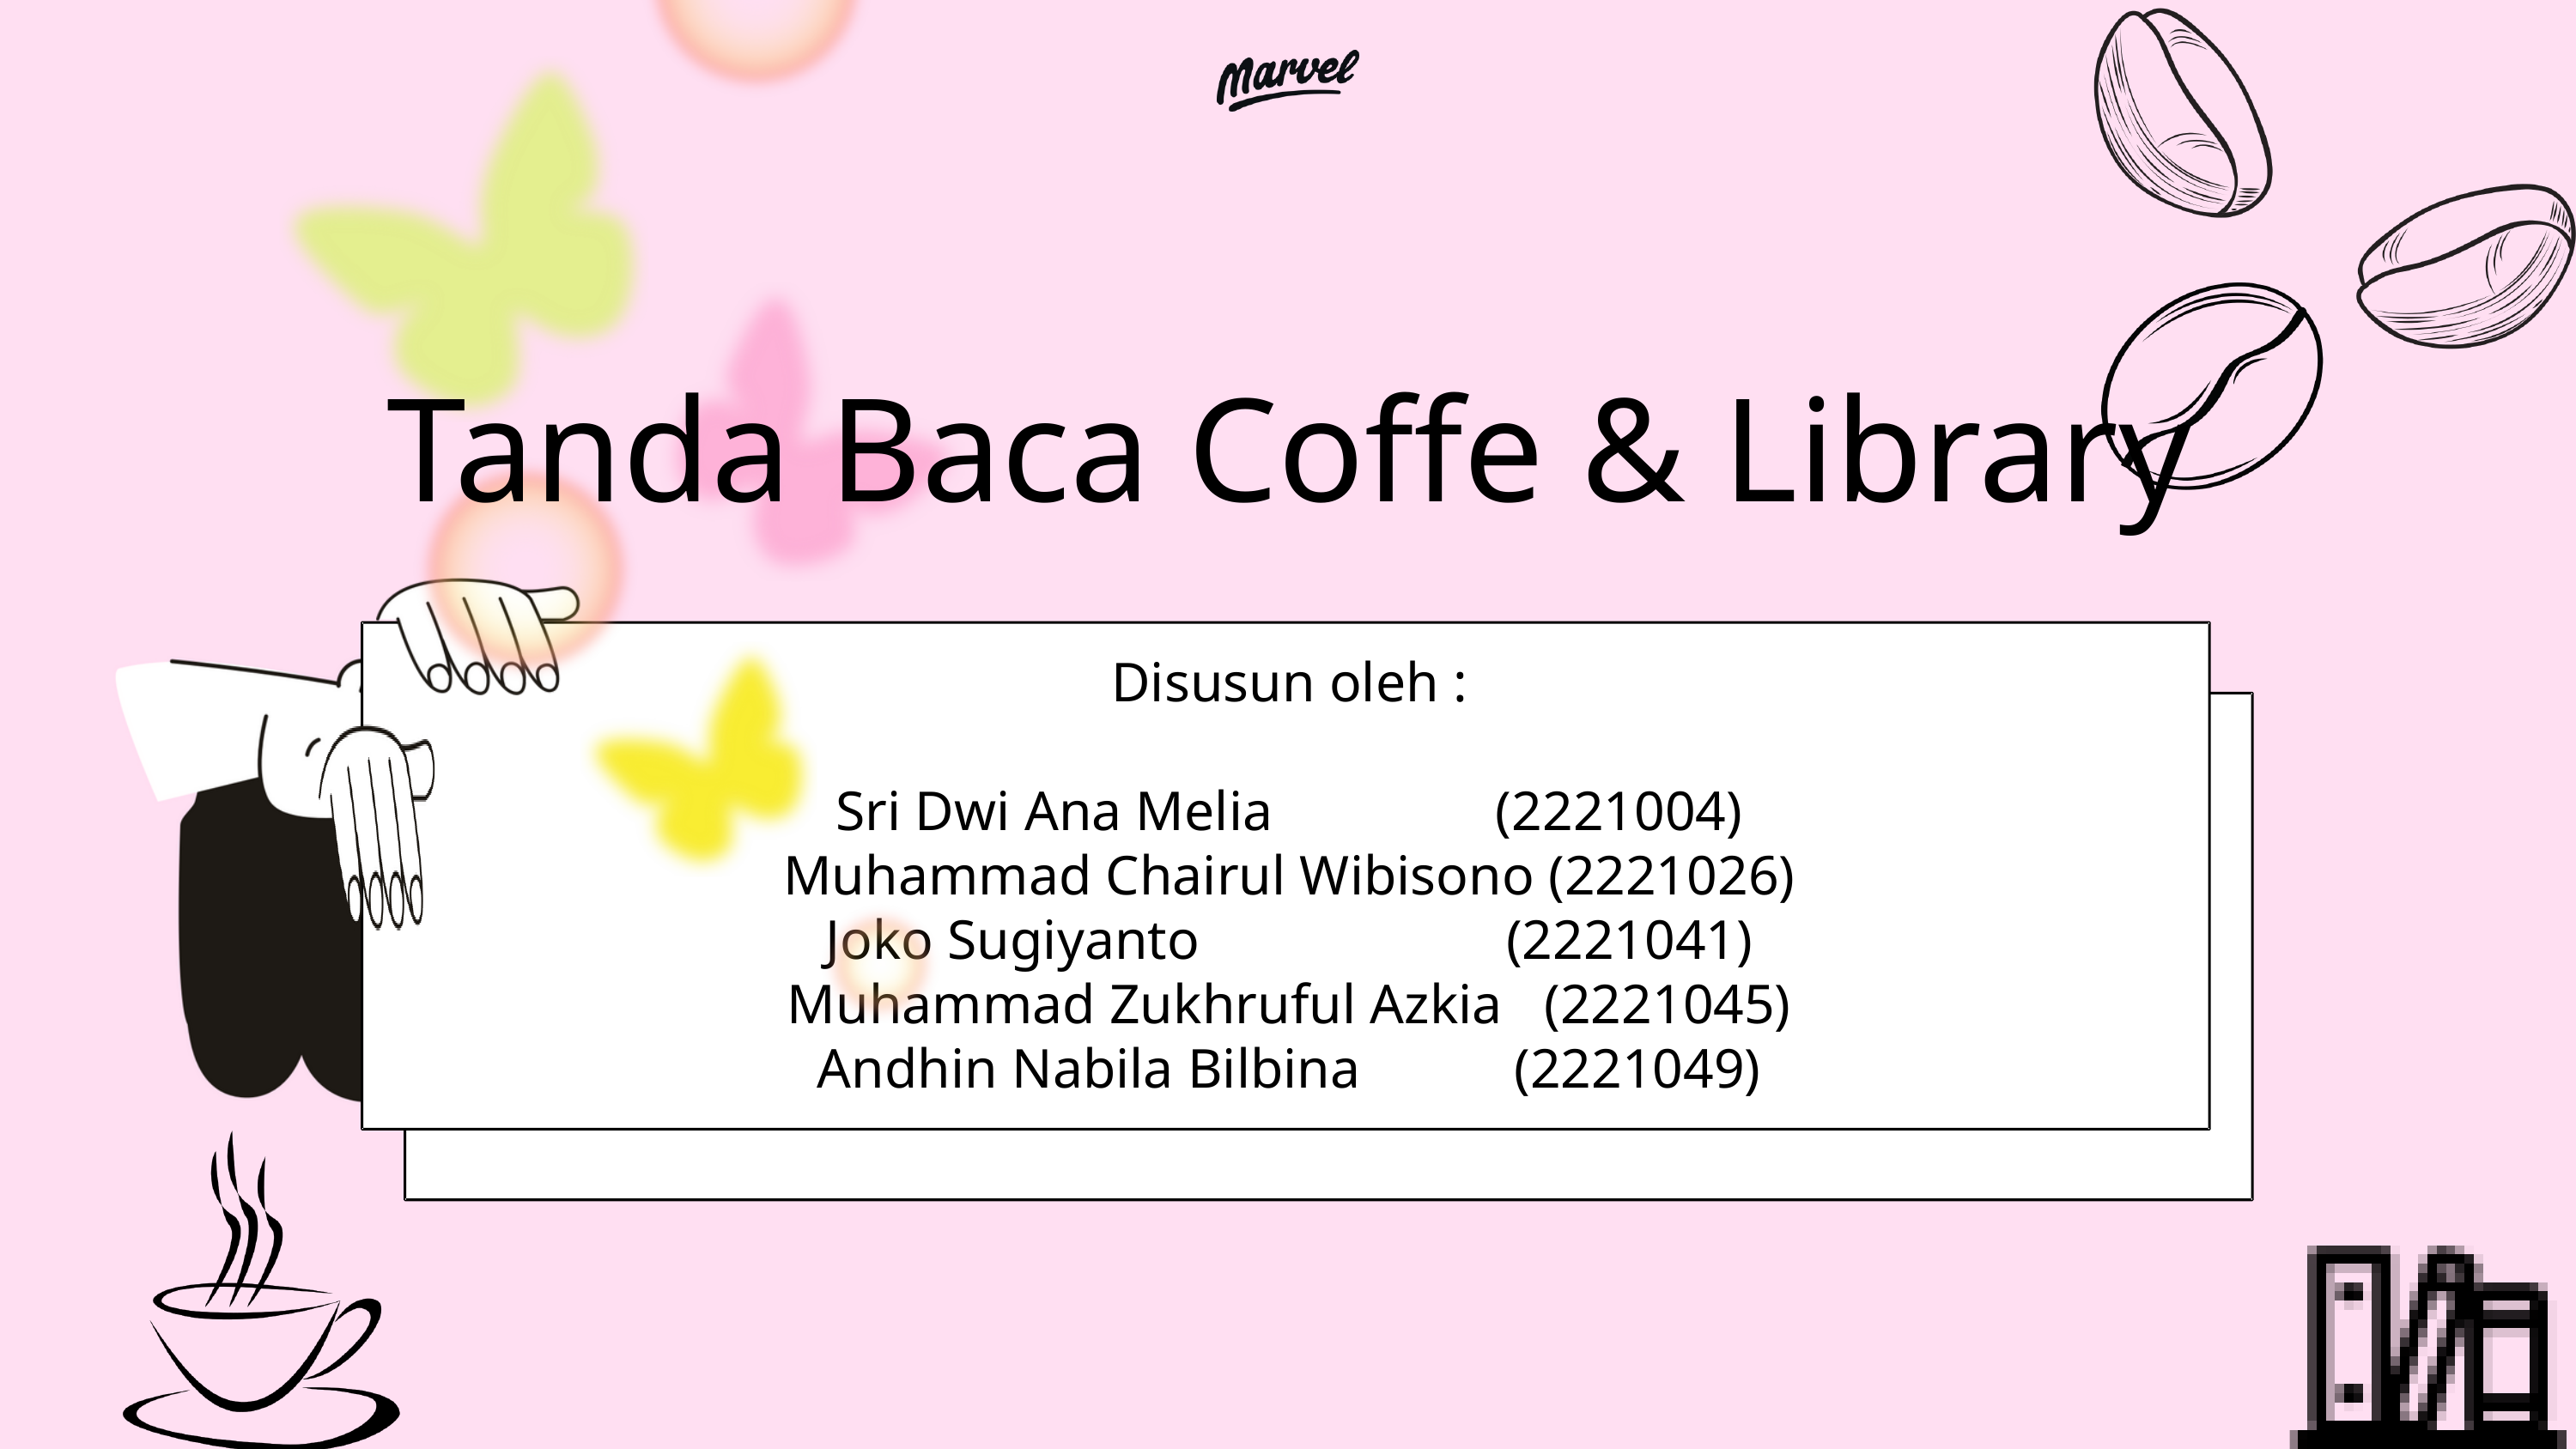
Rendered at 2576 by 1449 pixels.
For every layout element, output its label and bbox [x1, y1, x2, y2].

text_box [360, 621, 2212, 1131]
text_box [403, 691, 2255, 1202]
text_box [0, 0, 2576, 1449]
